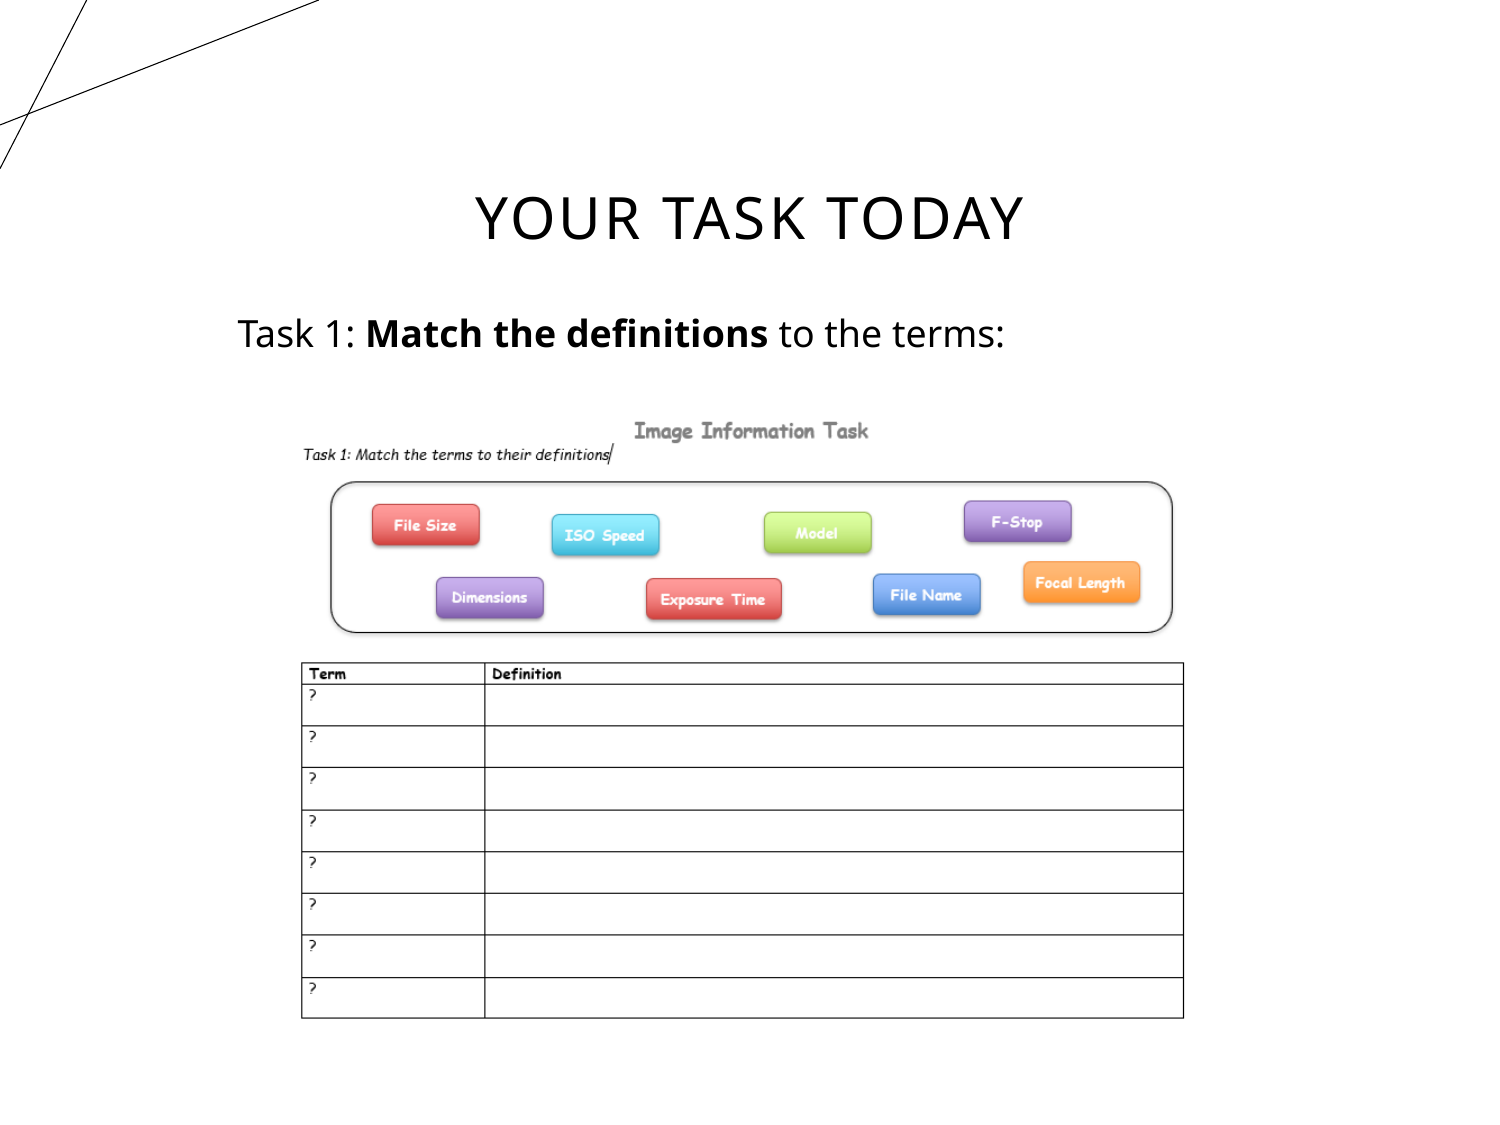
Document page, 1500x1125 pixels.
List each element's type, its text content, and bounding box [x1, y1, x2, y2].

text_box Task 1: Match the definitions to the terms: [222, 302, 1278, 363]
picture [235, 378, 1265, 1103]
title Your Task Today [103, 112, 1397, 330]
